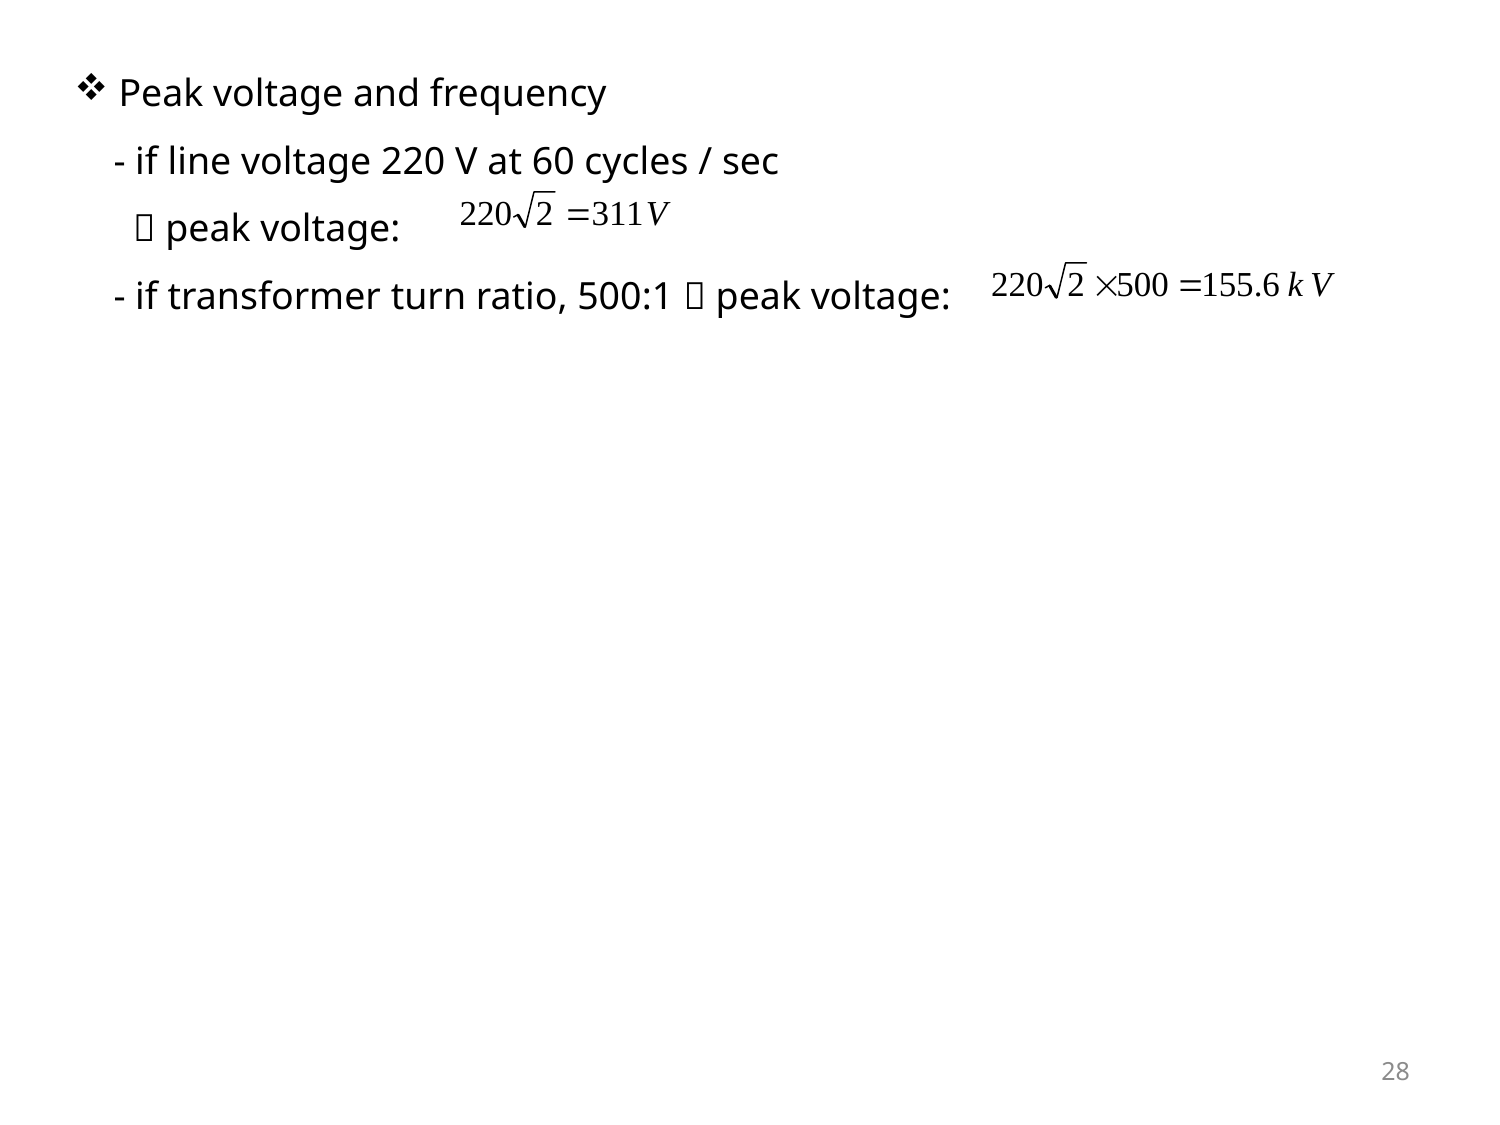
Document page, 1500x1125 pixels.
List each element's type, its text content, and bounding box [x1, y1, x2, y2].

text_box Peak voltage and frequency - if line voltage 220 V at 60 cycles / sec  peak voltage: - if transformer turn ratio, 500:1  peak voltage: [59, 39, 1400, 324]
slide_number 28 [1074, 1042, 1425, 1103]
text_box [454, 184, 680, 241]
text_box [985, 255, 1343, 311]
